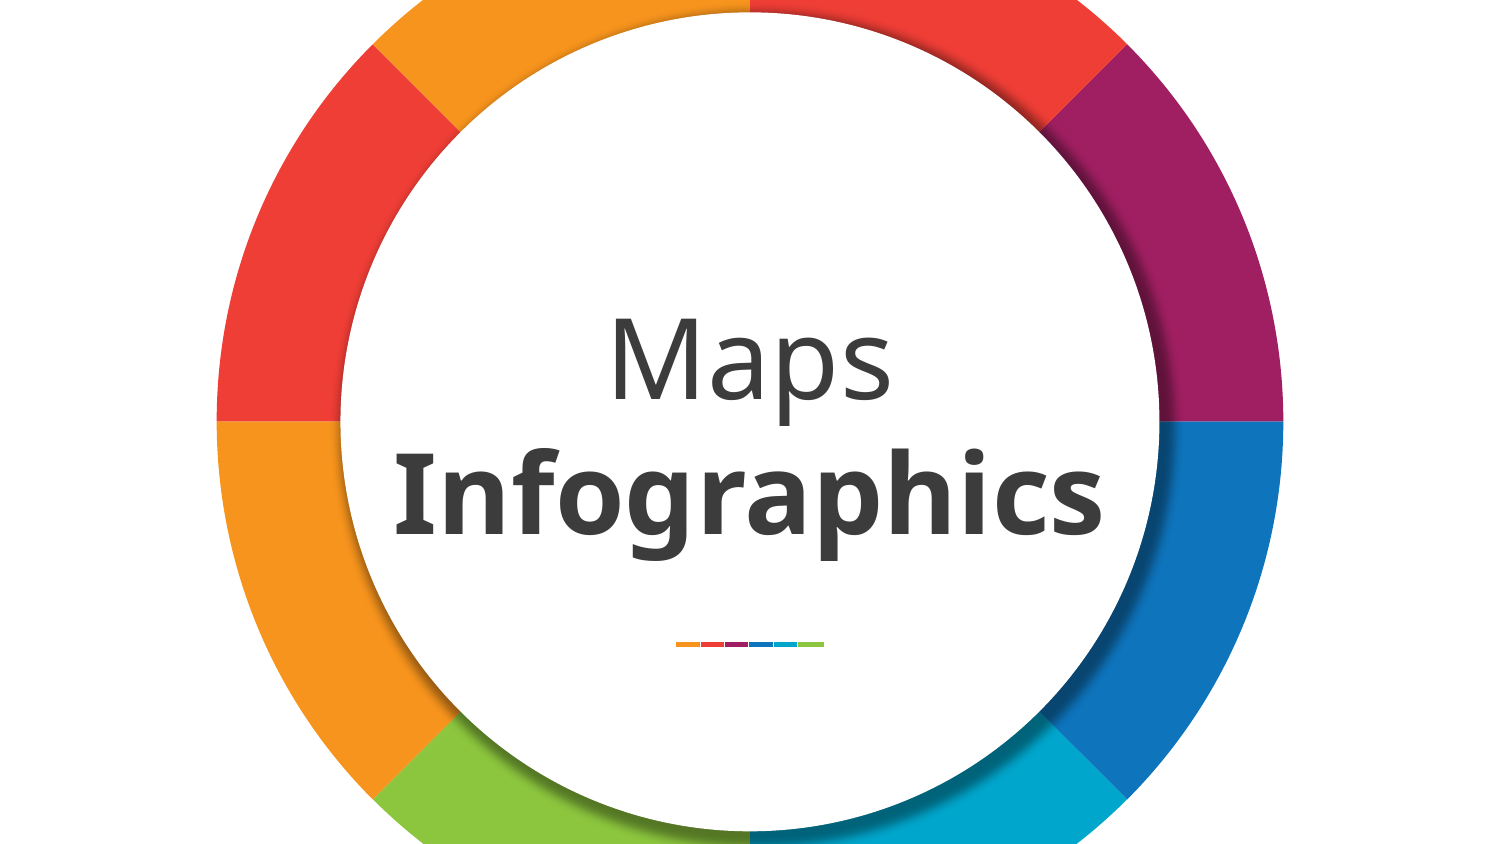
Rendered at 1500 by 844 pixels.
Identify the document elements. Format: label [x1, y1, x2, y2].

text_box [216, 0, 1284, 844]
